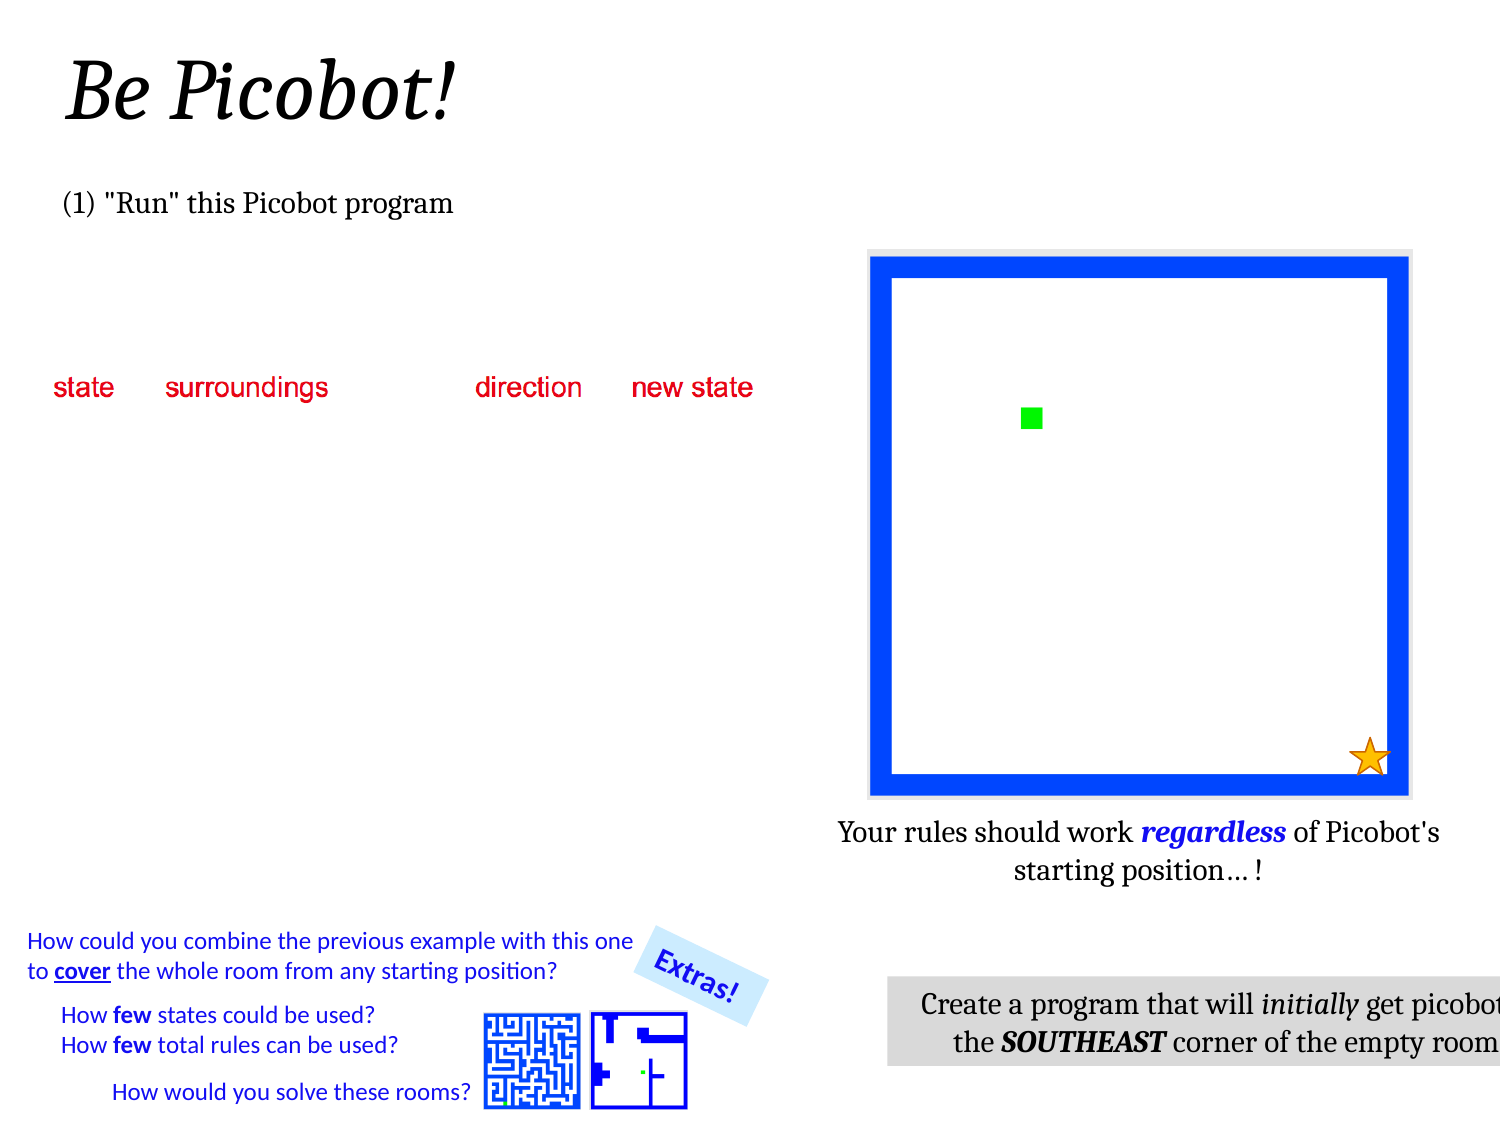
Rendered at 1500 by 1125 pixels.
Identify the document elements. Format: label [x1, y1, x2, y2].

text_box [819, 804, 1458, 894]
text_box [50, 24, 639, 145]
text_box [97, 1067, 487, 1113]
picture [483, 1012, 581, 1111]
picture [589, 1010, 688, 1110]
text_box [46, 174, 685, 228]
picture [867, 249, 1414, 801]
text_box [887, 976, 1500, 1066]
picture [37, 362, 769, 424]
text_box [12, 917, 770, 1066]
